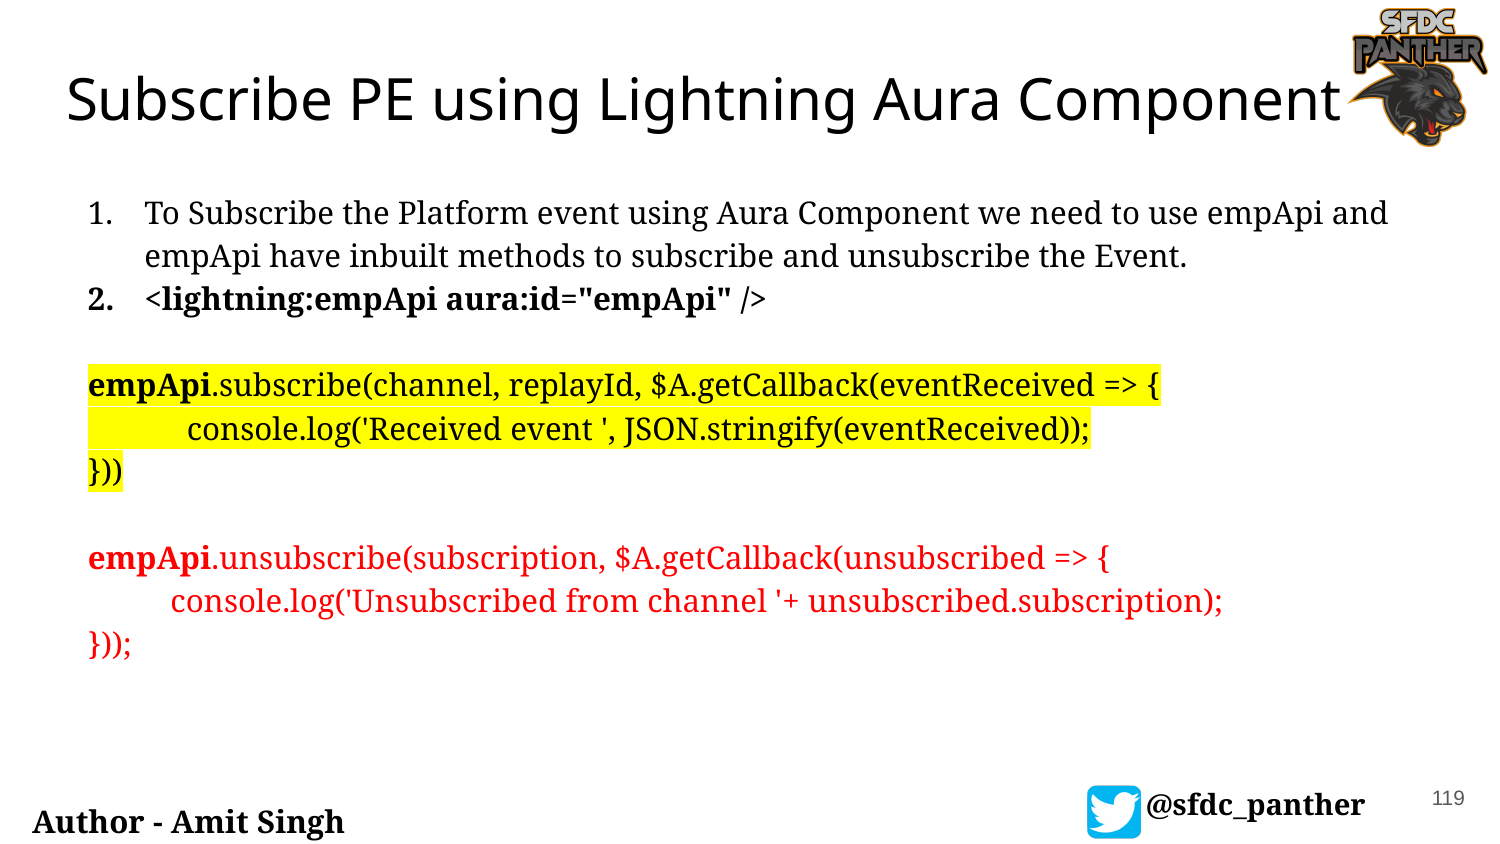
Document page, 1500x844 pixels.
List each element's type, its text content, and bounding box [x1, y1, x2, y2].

slide_number 119 [1389, 764, 1480, 830]
list To Subscribe the Platform event using Aura Component we need to use empApi and empApi have inbuilt methods to subscribe and unsubscribe the Event. <lightning:empApi aura:id="empApi" /> empApi.subscribe(channel, replayId, $A.getCallback(eventReceived => { console.log('Received event ', JSON.stringify(eventReceived)); })) empApi.unsubscribe(subscription, $A.getCallback(unsubscribed => { console.log('Unsubscribed from channel '+ unsubscribed.subscription); })); [51, 172, 1449, 734]
picture [1347, 8, 1488, 147]
picture [1085, 784, 1144, 842]
title Subscribe PE using Lightning Aura Component [51, 47, 1449, 142]
